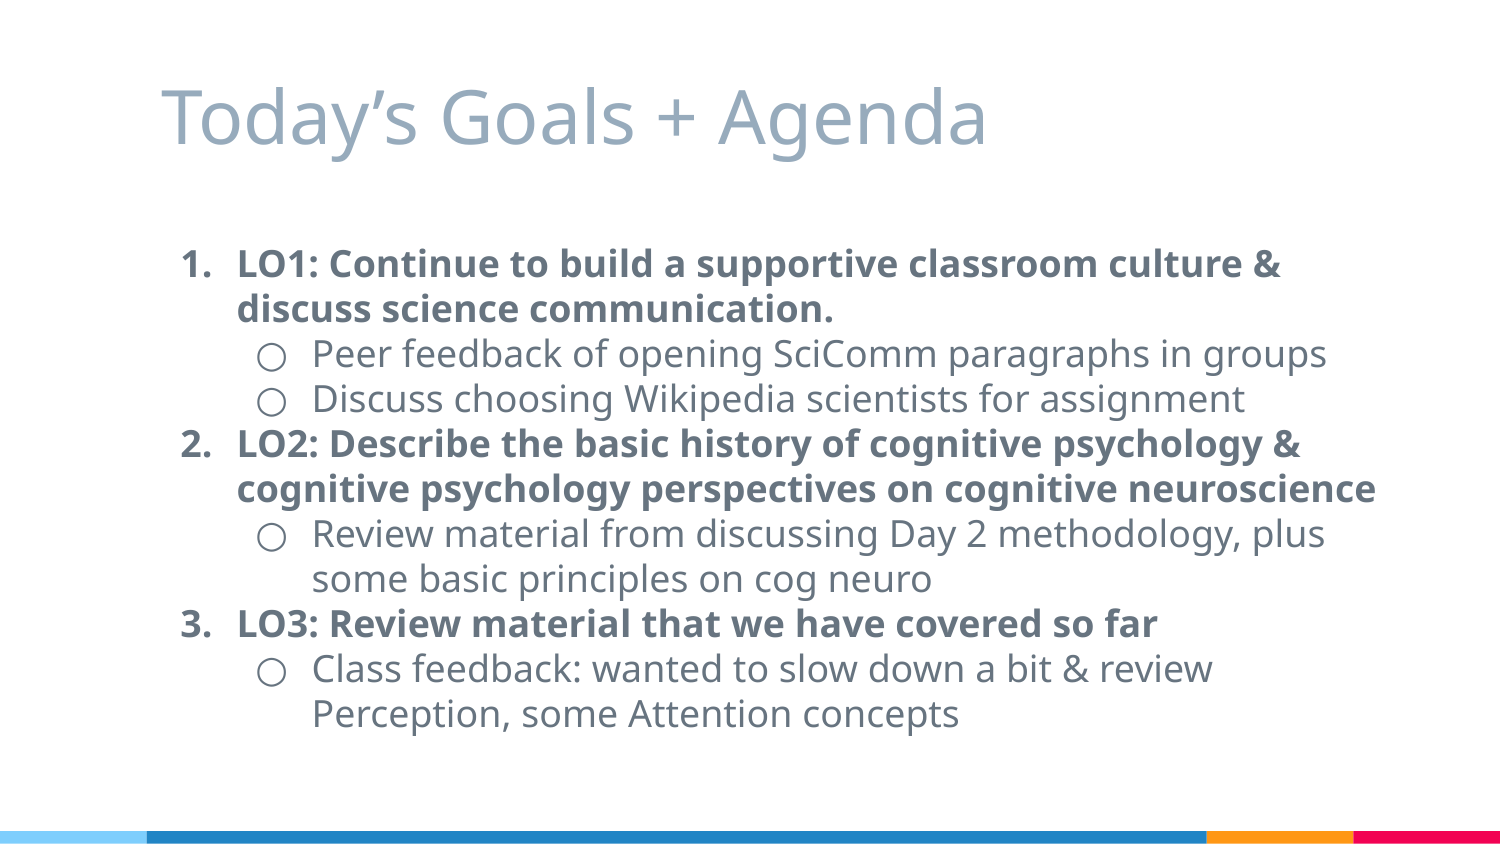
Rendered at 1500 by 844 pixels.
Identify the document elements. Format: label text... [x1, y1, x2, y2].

list LO1: Continue to build a supportive classroom culture & discuss science communication. Peer feedback of opening SciComm paragraphs in groups Discuss choosing Wikipedia scientists for assignment LO2: Describe the basic history of cognitive psychology & cognitive psychology perspectives on cognitive neuroscience Review material from discussing Day 2 methodology, plus some basic principles on cog neuro LO3: Review material that we have covered so far Class feedback: wanted to slow down a bit & review Perception, some Attention concepts [146, 225, 1427, 809]
title Today’s Goals + Agenda [146, 33, 1207, 175]
